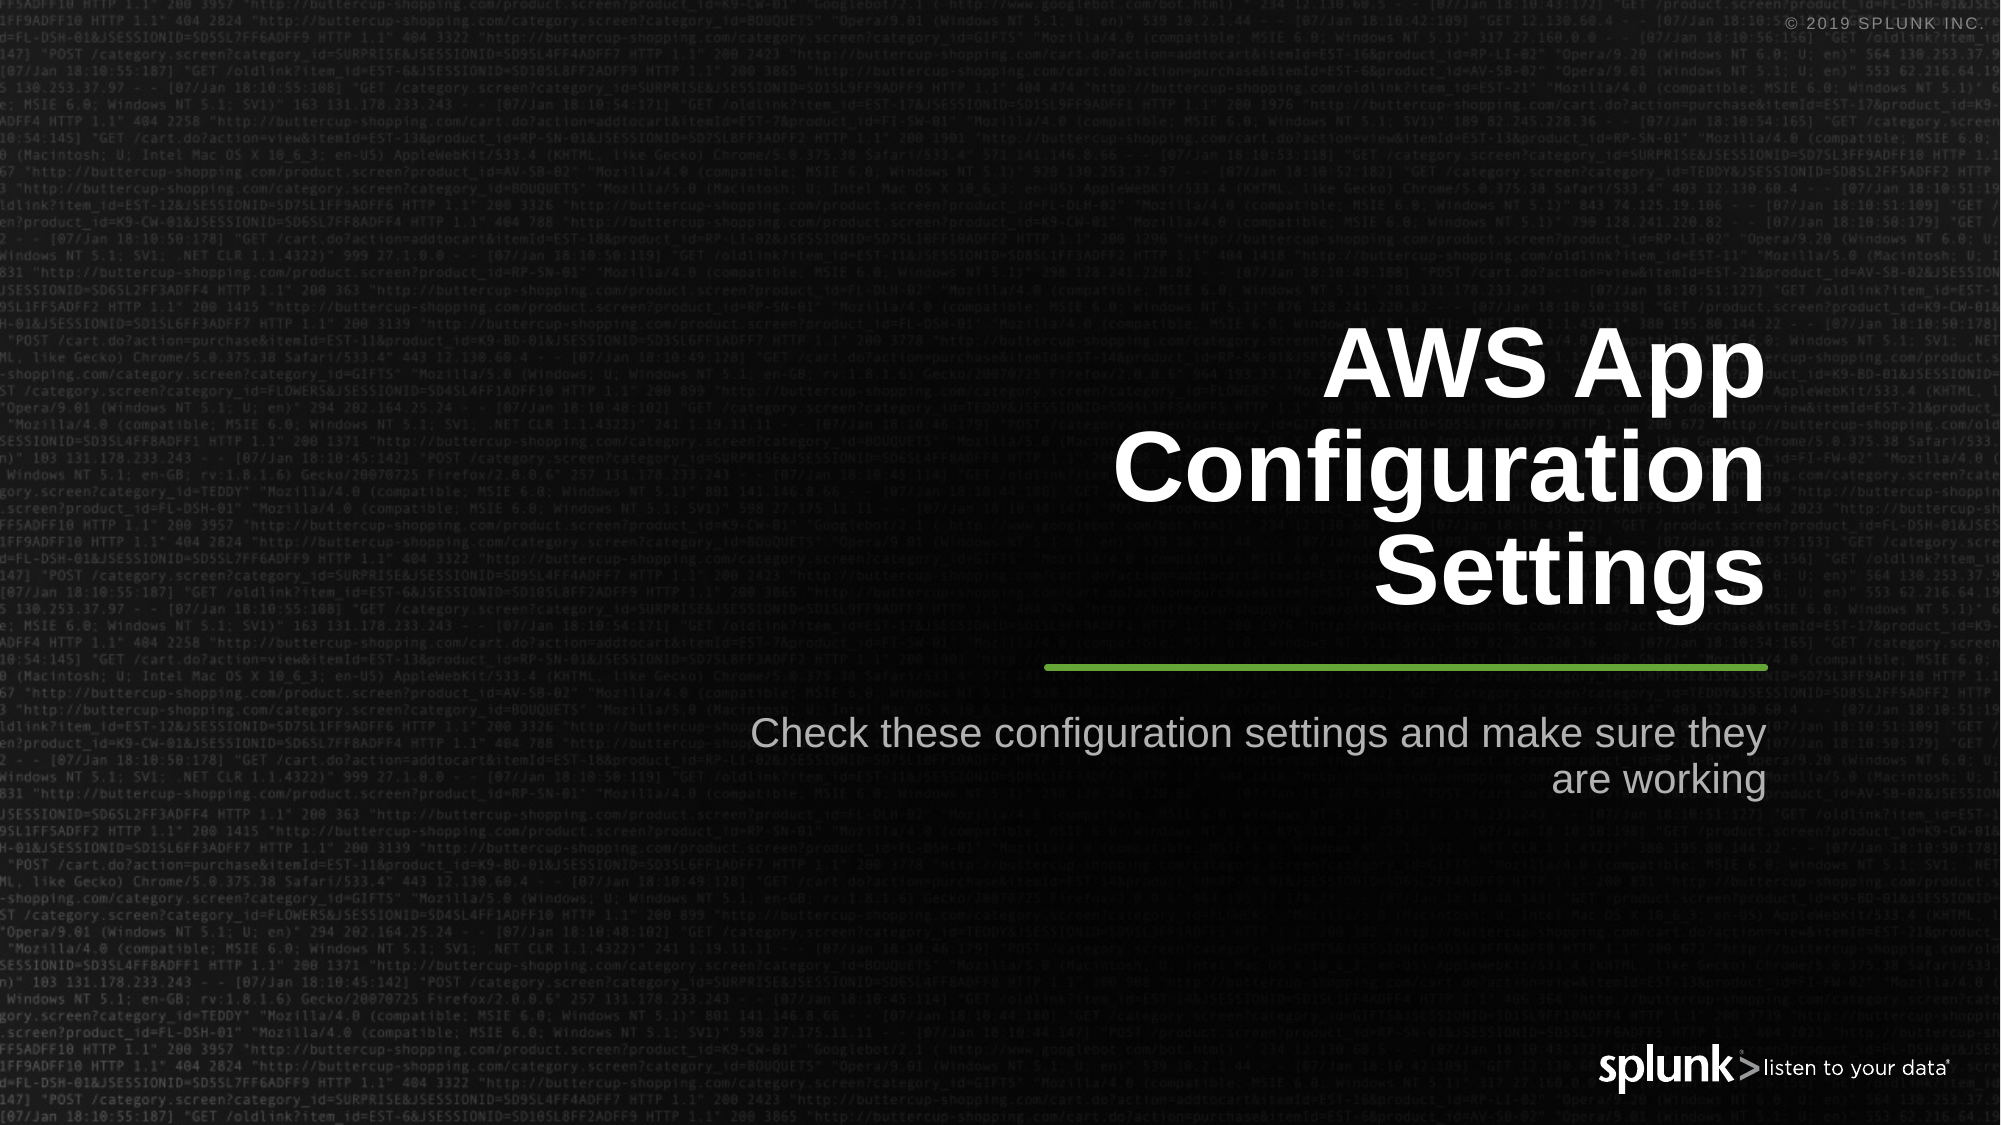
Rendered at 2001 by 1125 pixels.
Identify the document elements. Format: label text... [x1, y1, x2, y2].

picture [0, 0, 2001, 1125]
subtitle Check these configuration settings and make sure they are working [701, 681, 1768, 878]
title AWS App Configuration Settings [701, 160, 1768, 625]
